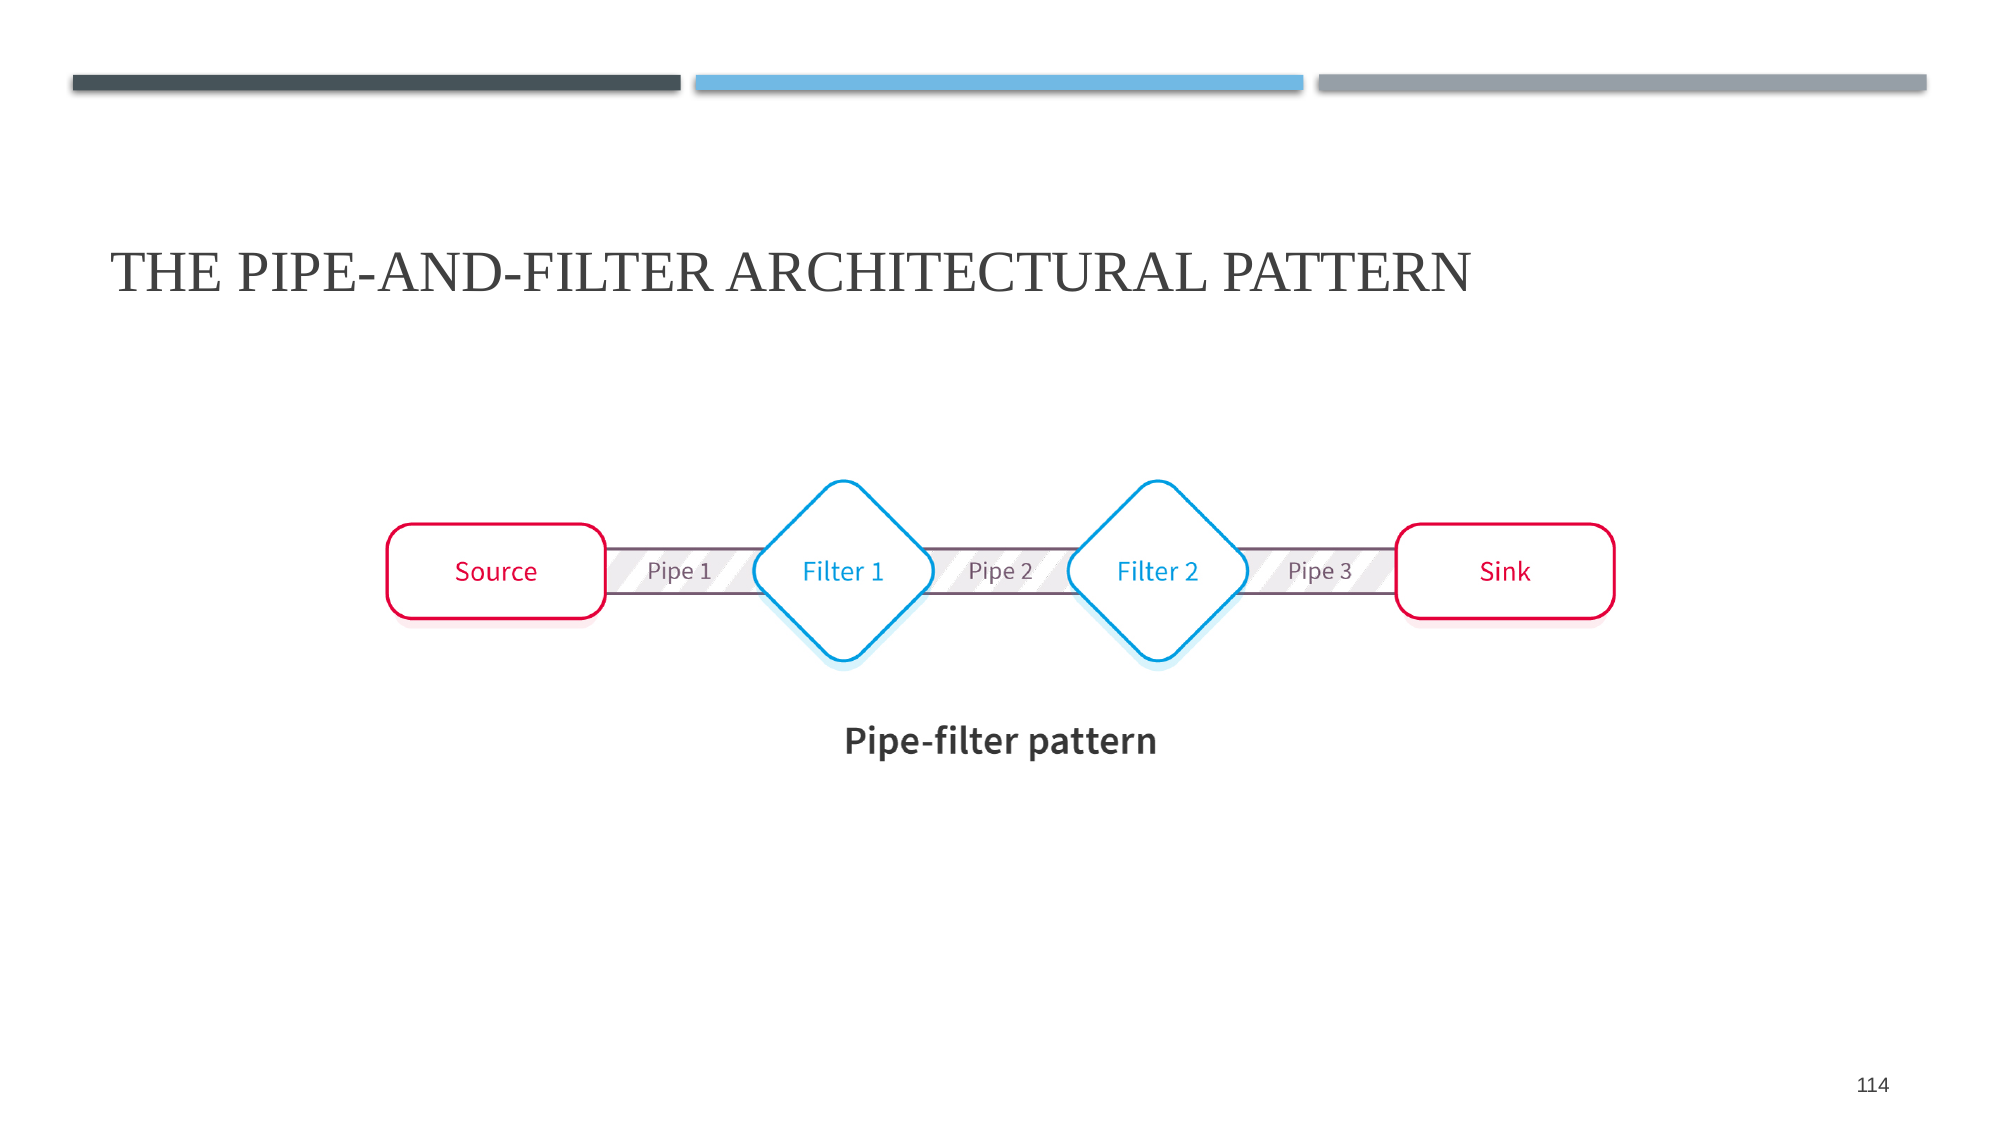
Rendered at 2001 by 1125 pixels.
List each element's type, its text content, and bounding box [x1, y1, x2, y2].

title The Pipe-and-Filter architectural pattern [95, 115, 1905, 311]
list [324, 421, 1676, 808]
slide_number 114 [1732, 1053, 1905, 1114]
